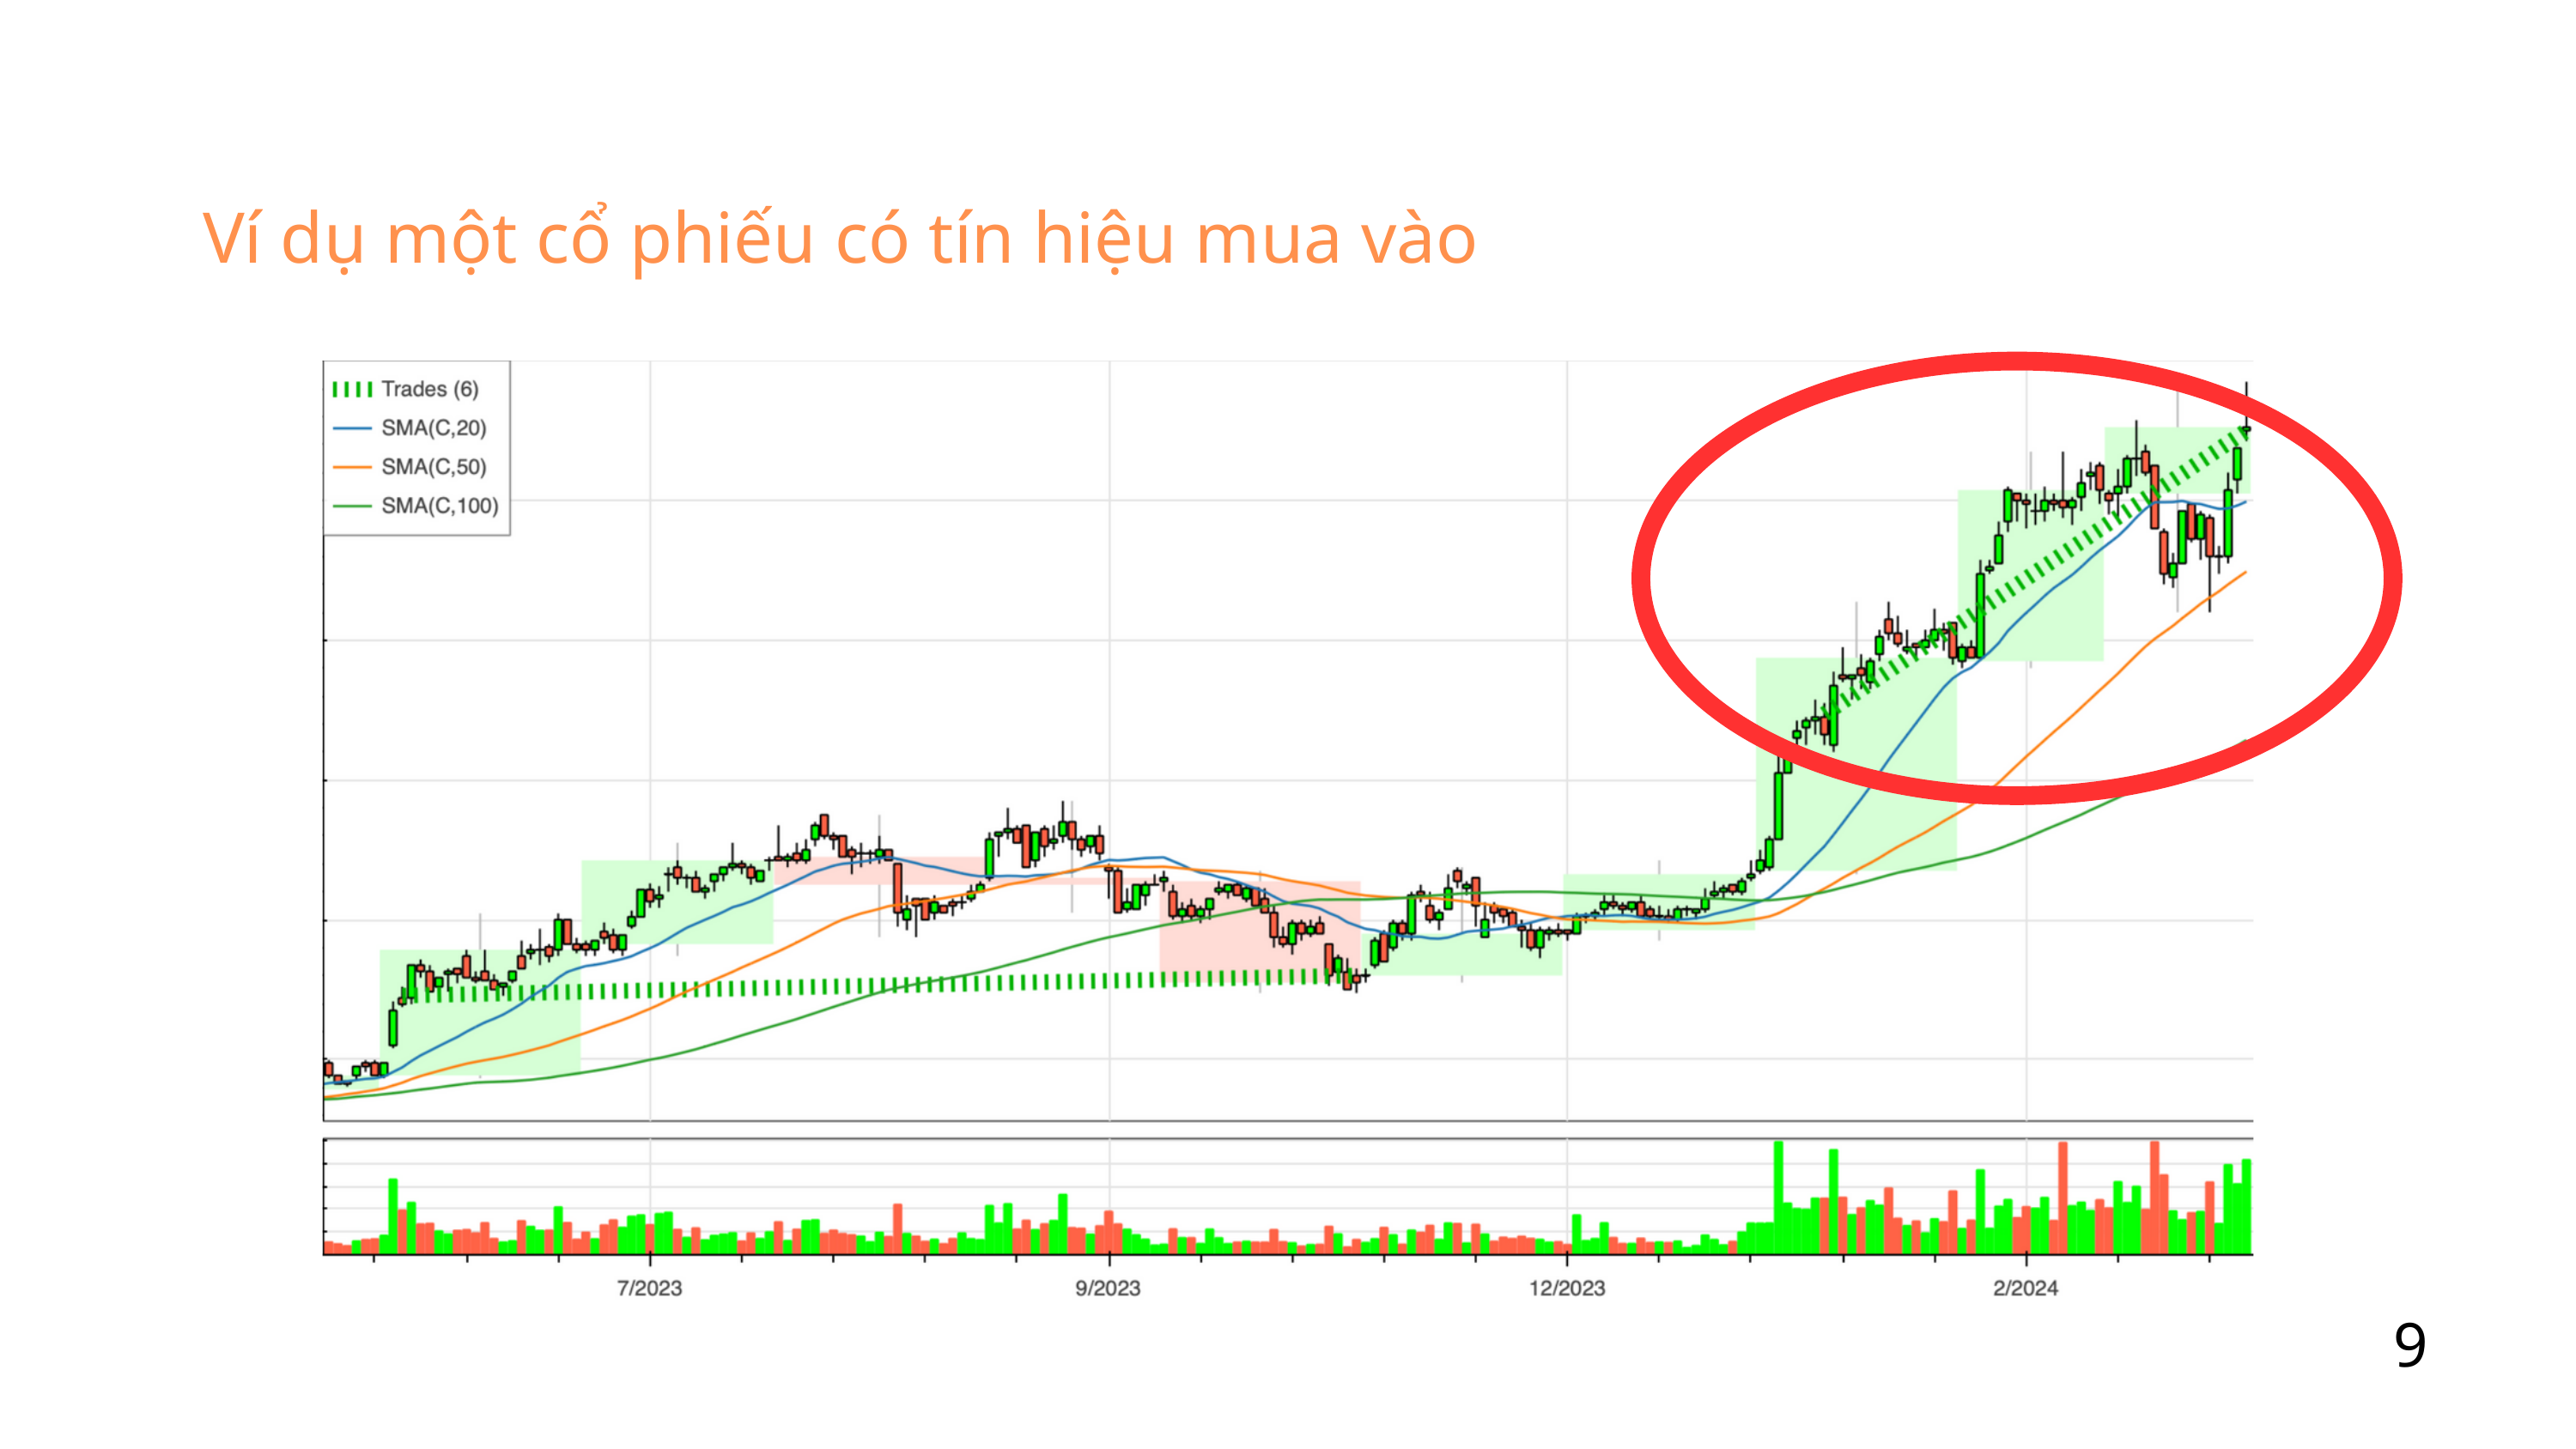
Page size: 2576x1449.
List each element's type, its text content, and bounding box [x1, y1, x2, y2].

text_box Ví dụ một cổ phiếu có tín hiệu mua vào [203, 193, 1753, 278]
text_box [322, 361, 2254, 1304]
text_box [1640, 361, 2394, 797]
text_box 9 [2392, 1294, 2430, 1379]
